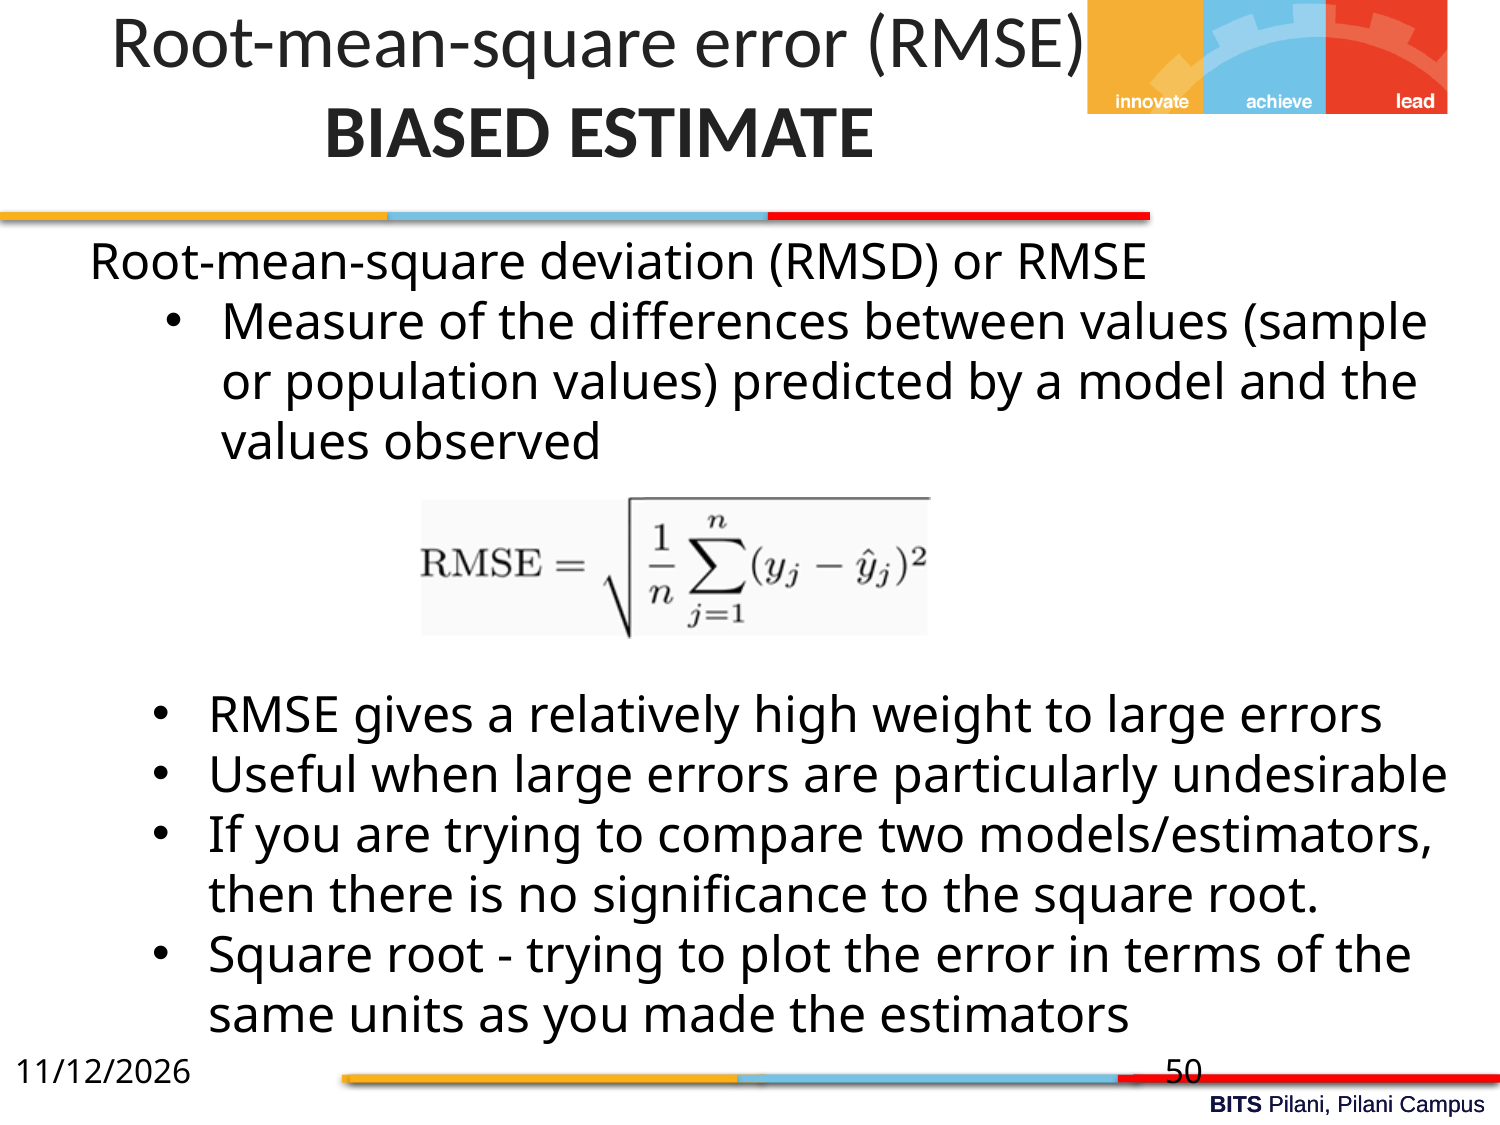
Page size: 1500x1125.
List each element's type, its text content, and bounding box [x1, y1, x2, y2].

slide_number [0, 1042, 350, 1103]
text_box Root-mean-square deviation (RMSD) or RMSE Measure of the differences between values (sample or population values) predicted by a model and the values observed [75, 221, 1450, 477]
picture [419, 497, 931, 639]
picture [1200, 0, 1448, 114]
title Root-mean-square error (RMSE) BIASED ESTIMATE [0, 0, 1200, 173]
slide_number 50 [1149, 1050, 1500, 1103]
text_box RMSE gives a relatively high weight to large errors Useful when large errors are particularly undesirable If you are trying to compare two models/estimators, then there is no significance to the square root. Square root - trying to plot the error in terms of the same units as you made the estimators [137, 674, 1500, 1050]
